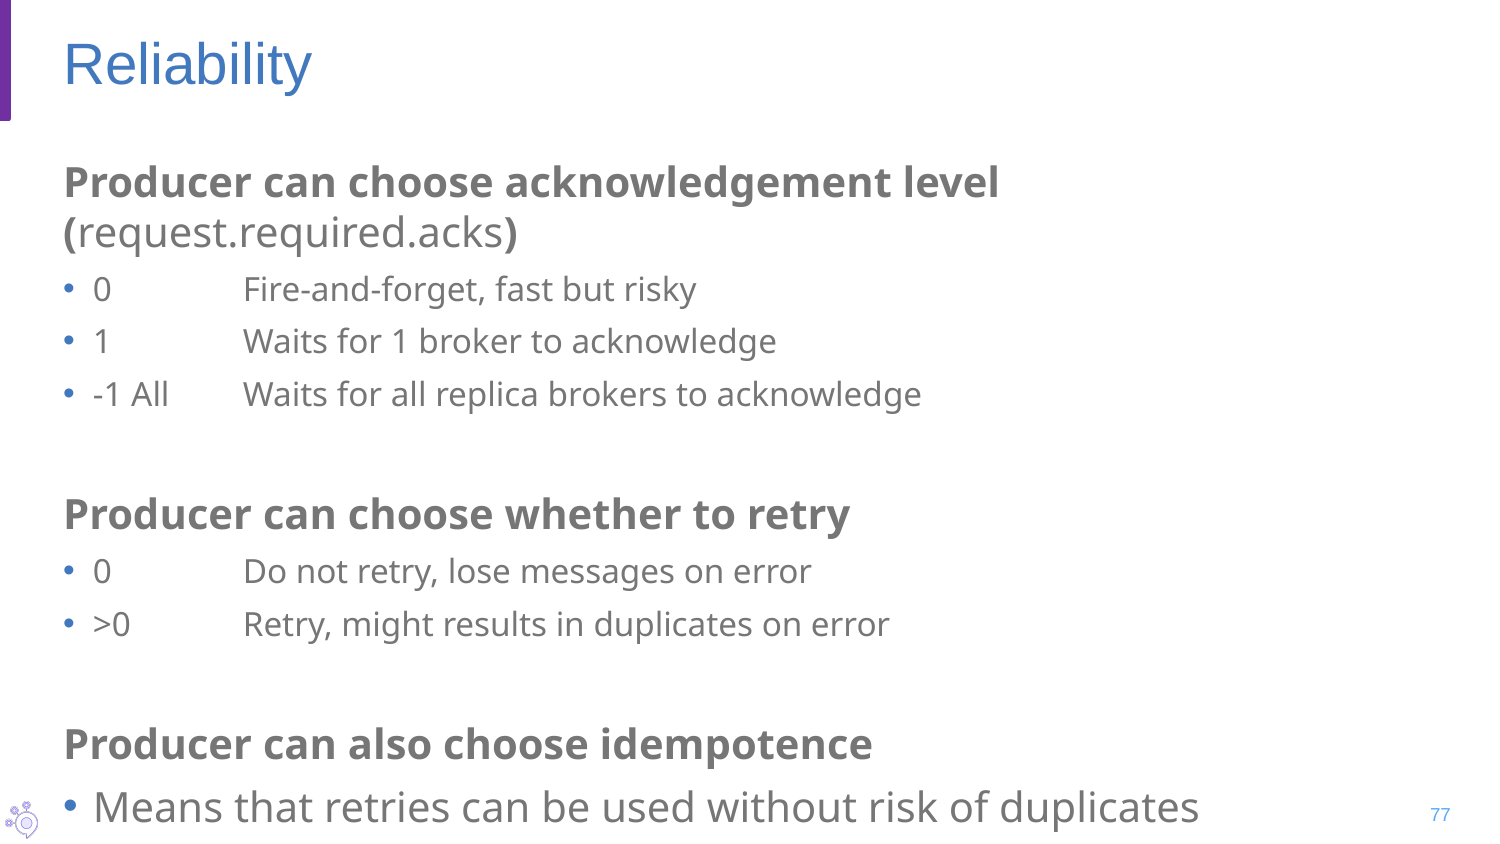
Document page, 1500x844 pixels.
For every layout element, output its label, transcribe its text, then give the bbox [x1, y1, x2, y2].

picture [5, 801, 38, 839]
slide_number 77 [1400, 791, 1467, 837]
title Reliability [47, 6, 1426, 116]
list Producer can choose acknowledgement level (request.required.acks) 0 Fire-and-forget, fast but risky 1 Waits for 1 broker to acknowledge -1 All Waits for all replica brokers to acknowledge Producer can choose whether to retry 0 Do not retry, lose messages on error >0 Retry, might results in duplicates on error Producer can also choose idempotence Means that retries can be used without risk of duplicates [47, 147, 1454, 754]
